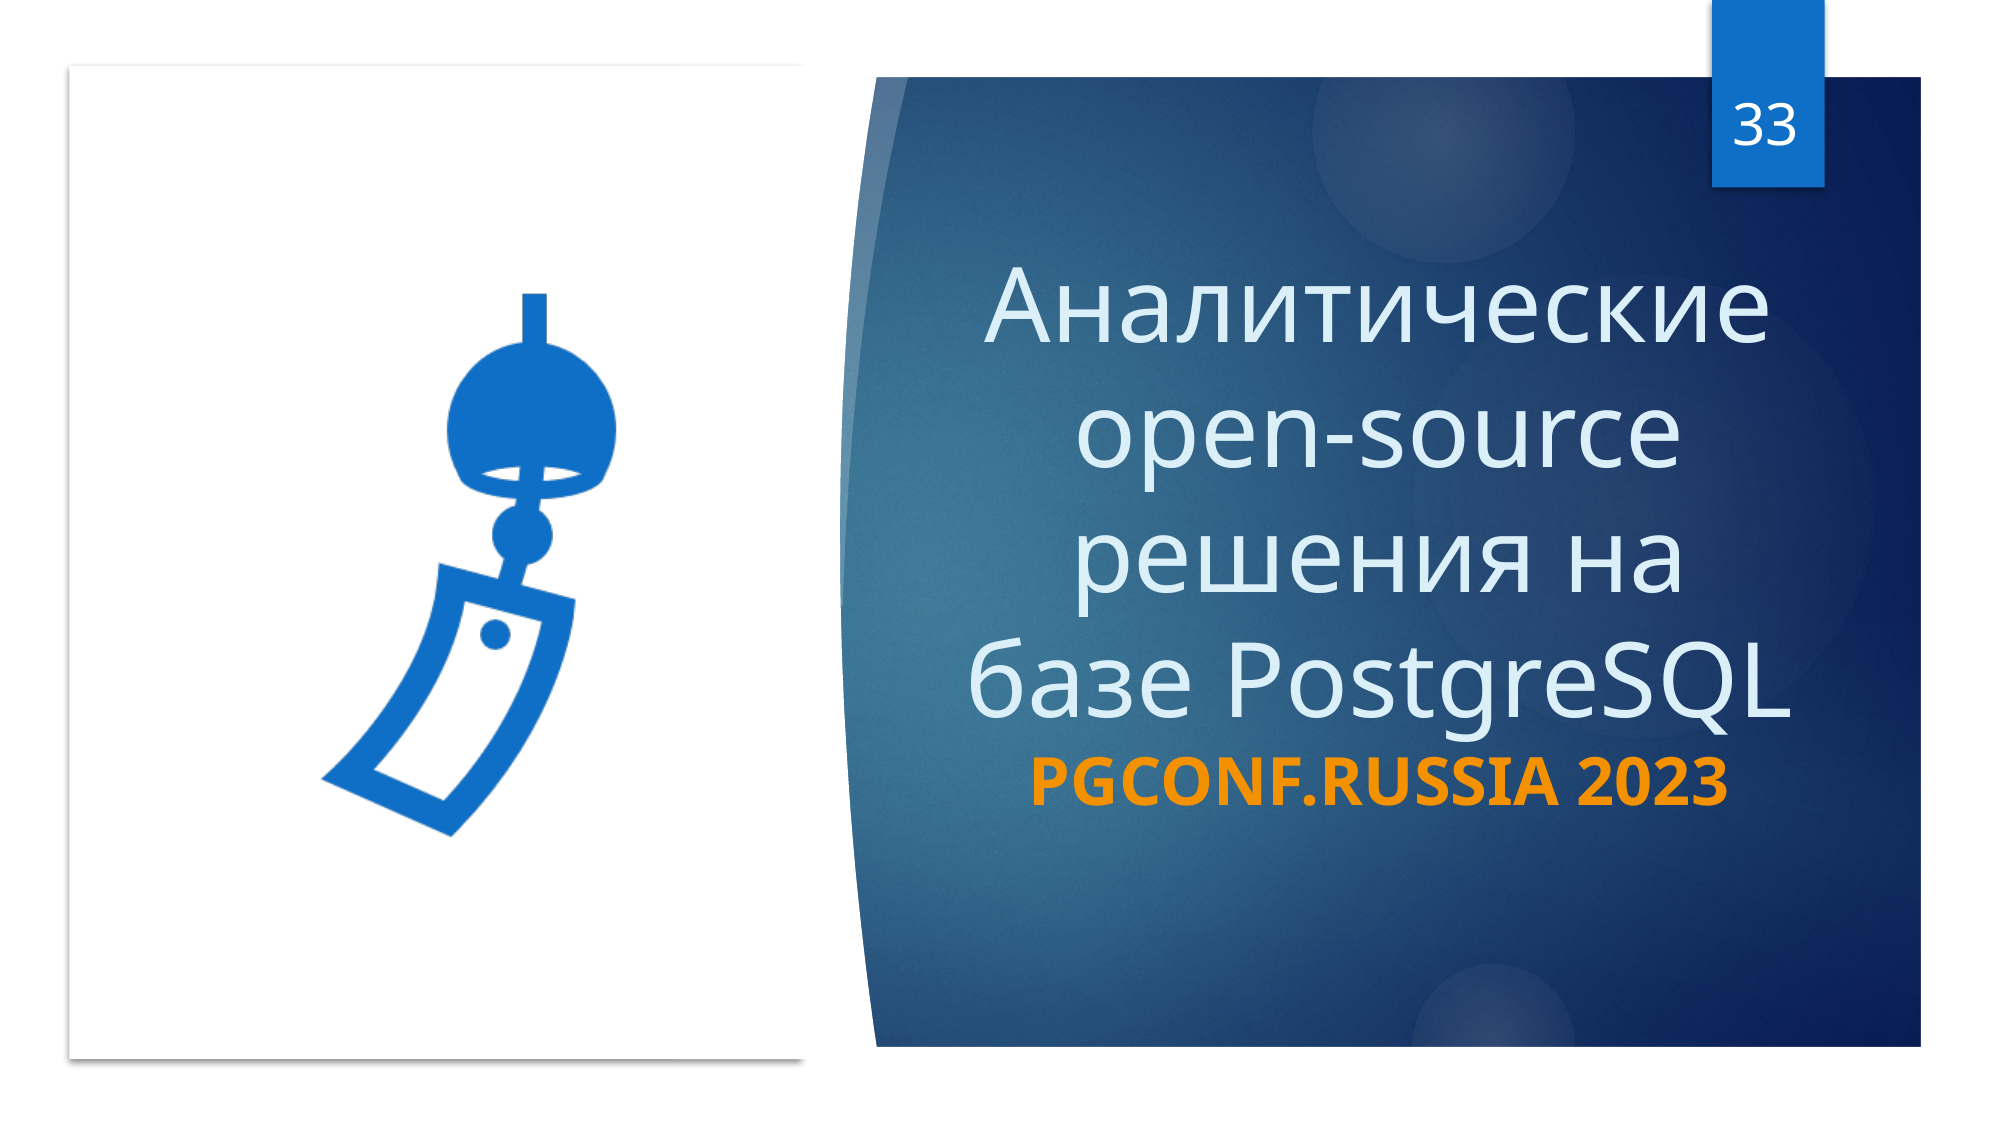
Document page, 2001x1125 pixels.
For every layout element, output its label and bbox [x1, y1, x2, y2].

text_box [0, 0, 2000, 1125]
picture [181, 272, 761, 852]
text_box [69, 64, 889, 1060]
